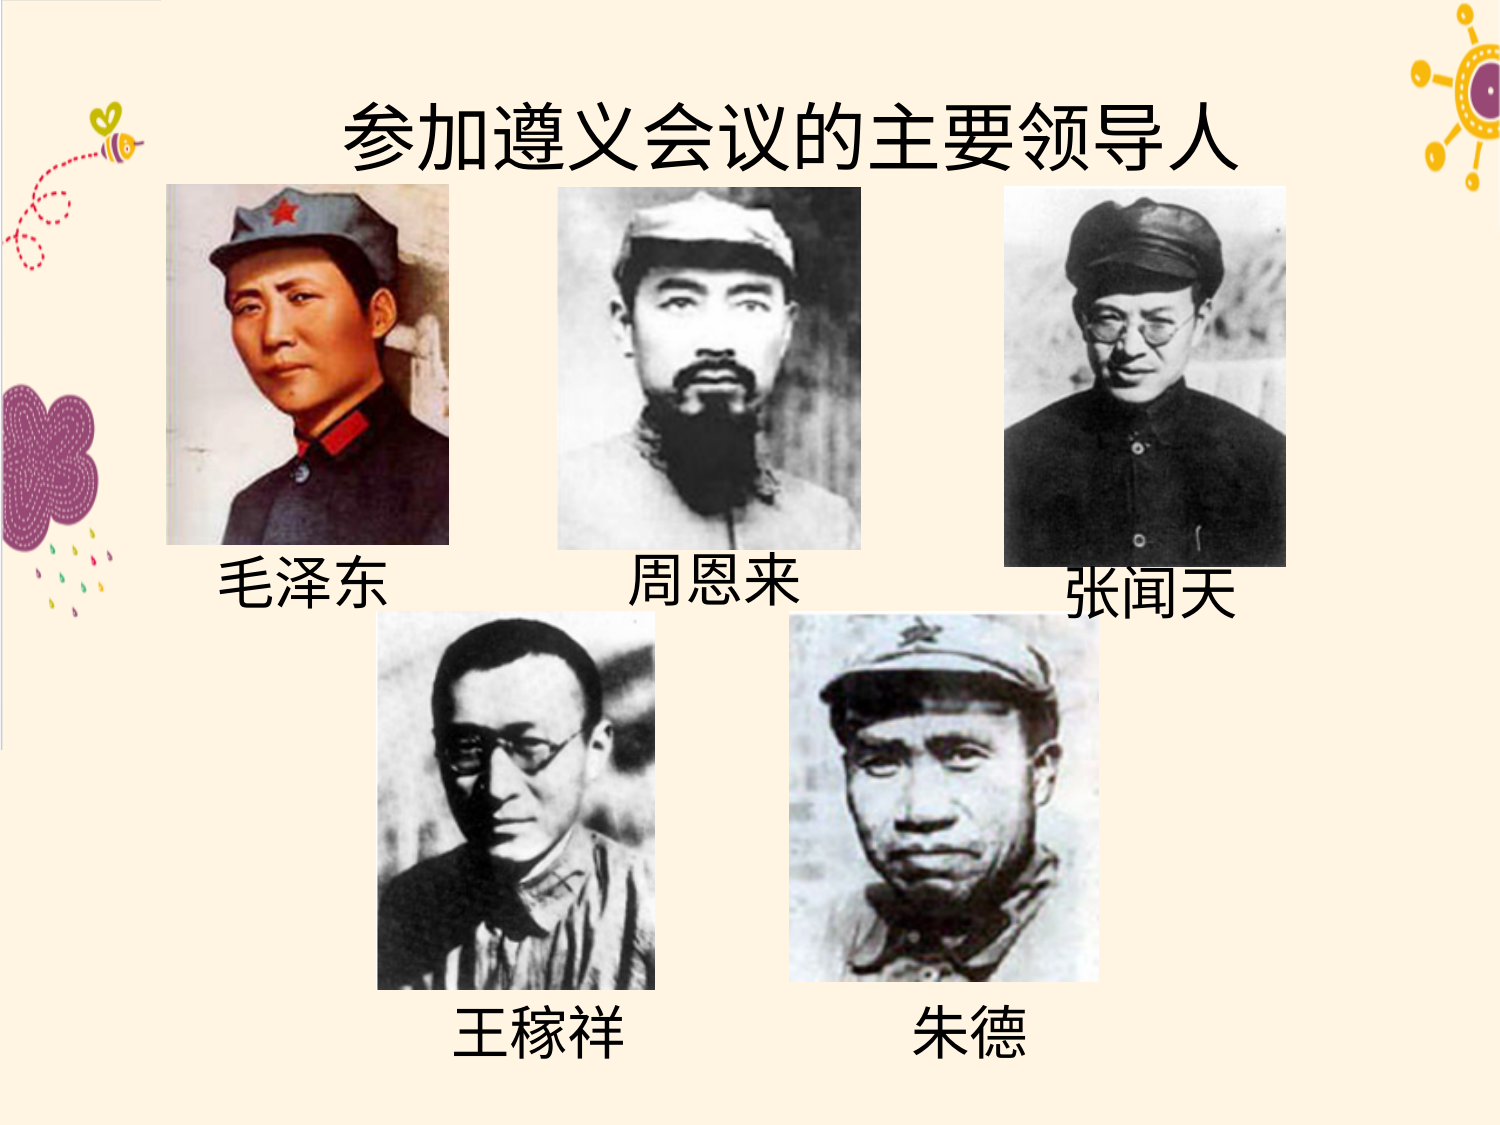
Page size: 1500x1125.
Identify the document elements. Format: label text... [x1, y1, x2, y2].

text_box 毛泽东 [201, 545, 420, 624]
text_box 参加遵义会议的主要领导人 [326, 83, 1256, 188]
text_box 王稼祥 [436, 990, 654, 1074]
text_box 朱德 [896, 988, 1056, 1074]
picture [0, 0, 1500, 1125]
text_box 周恩来 [612, 550, 830, 621]
text_box 张闻天 [1047, 567, 1266, 634]
